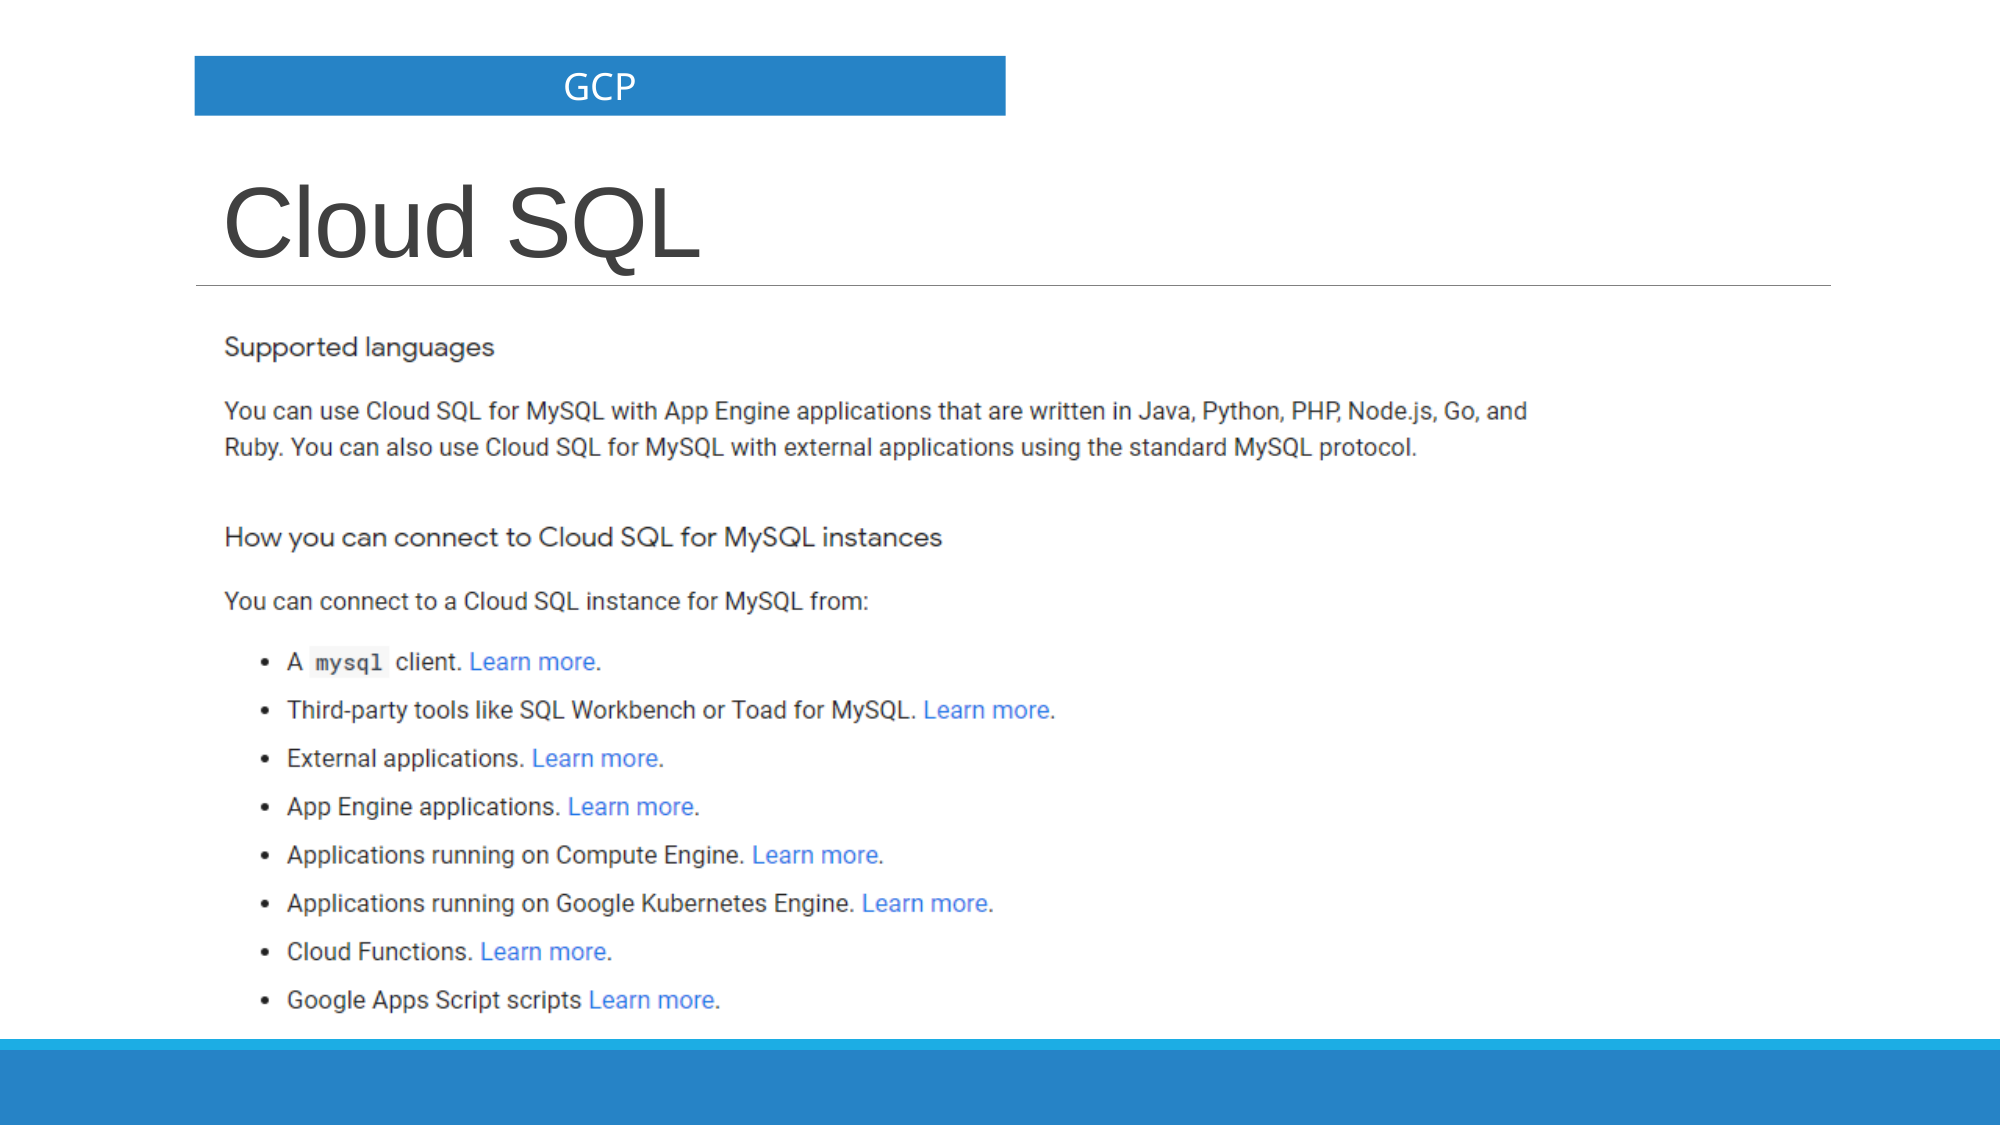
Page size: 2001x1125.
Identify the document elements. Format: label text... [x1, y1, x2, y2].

picture [193, 304, 1546, 1039]
text_box GCP [194, 55, 1006, 116]
title Cloud SQL [180, 116, 1830, 285]
